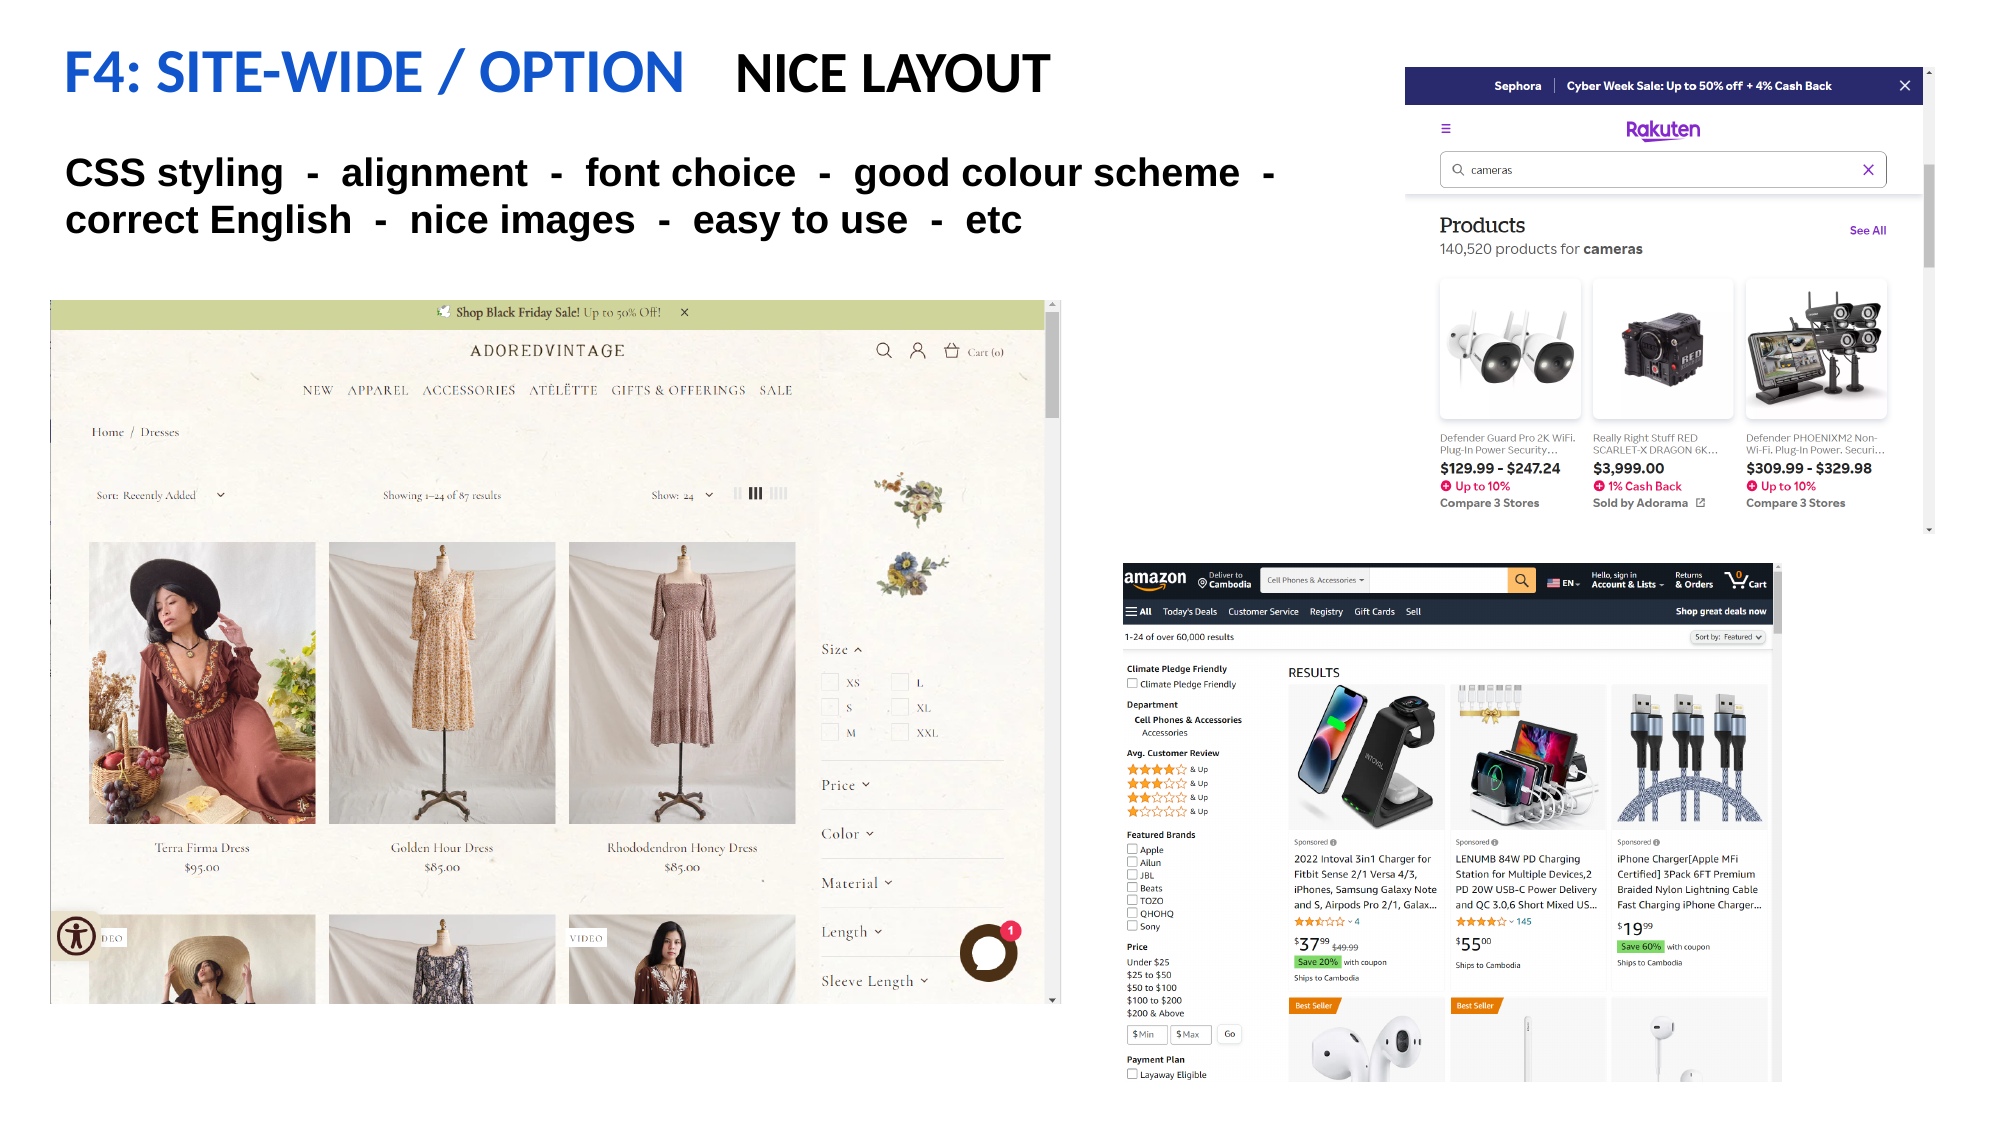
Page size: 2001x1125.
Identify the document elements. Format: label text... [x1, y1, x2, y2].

text_box F4: SITE-WIDE / OPTION NICE LAYOUT [49, 22, 1235, 131]
picture [1123, 563, 1783, 1082]
picture [49, 300, 1063, 1005]
text_box CSS styling - alignment - font choice - good colour scheme - correct English - nice images - easy to use - etc [49, 131, 1400, 257]
picture [1405, 66, 1935, 534]
